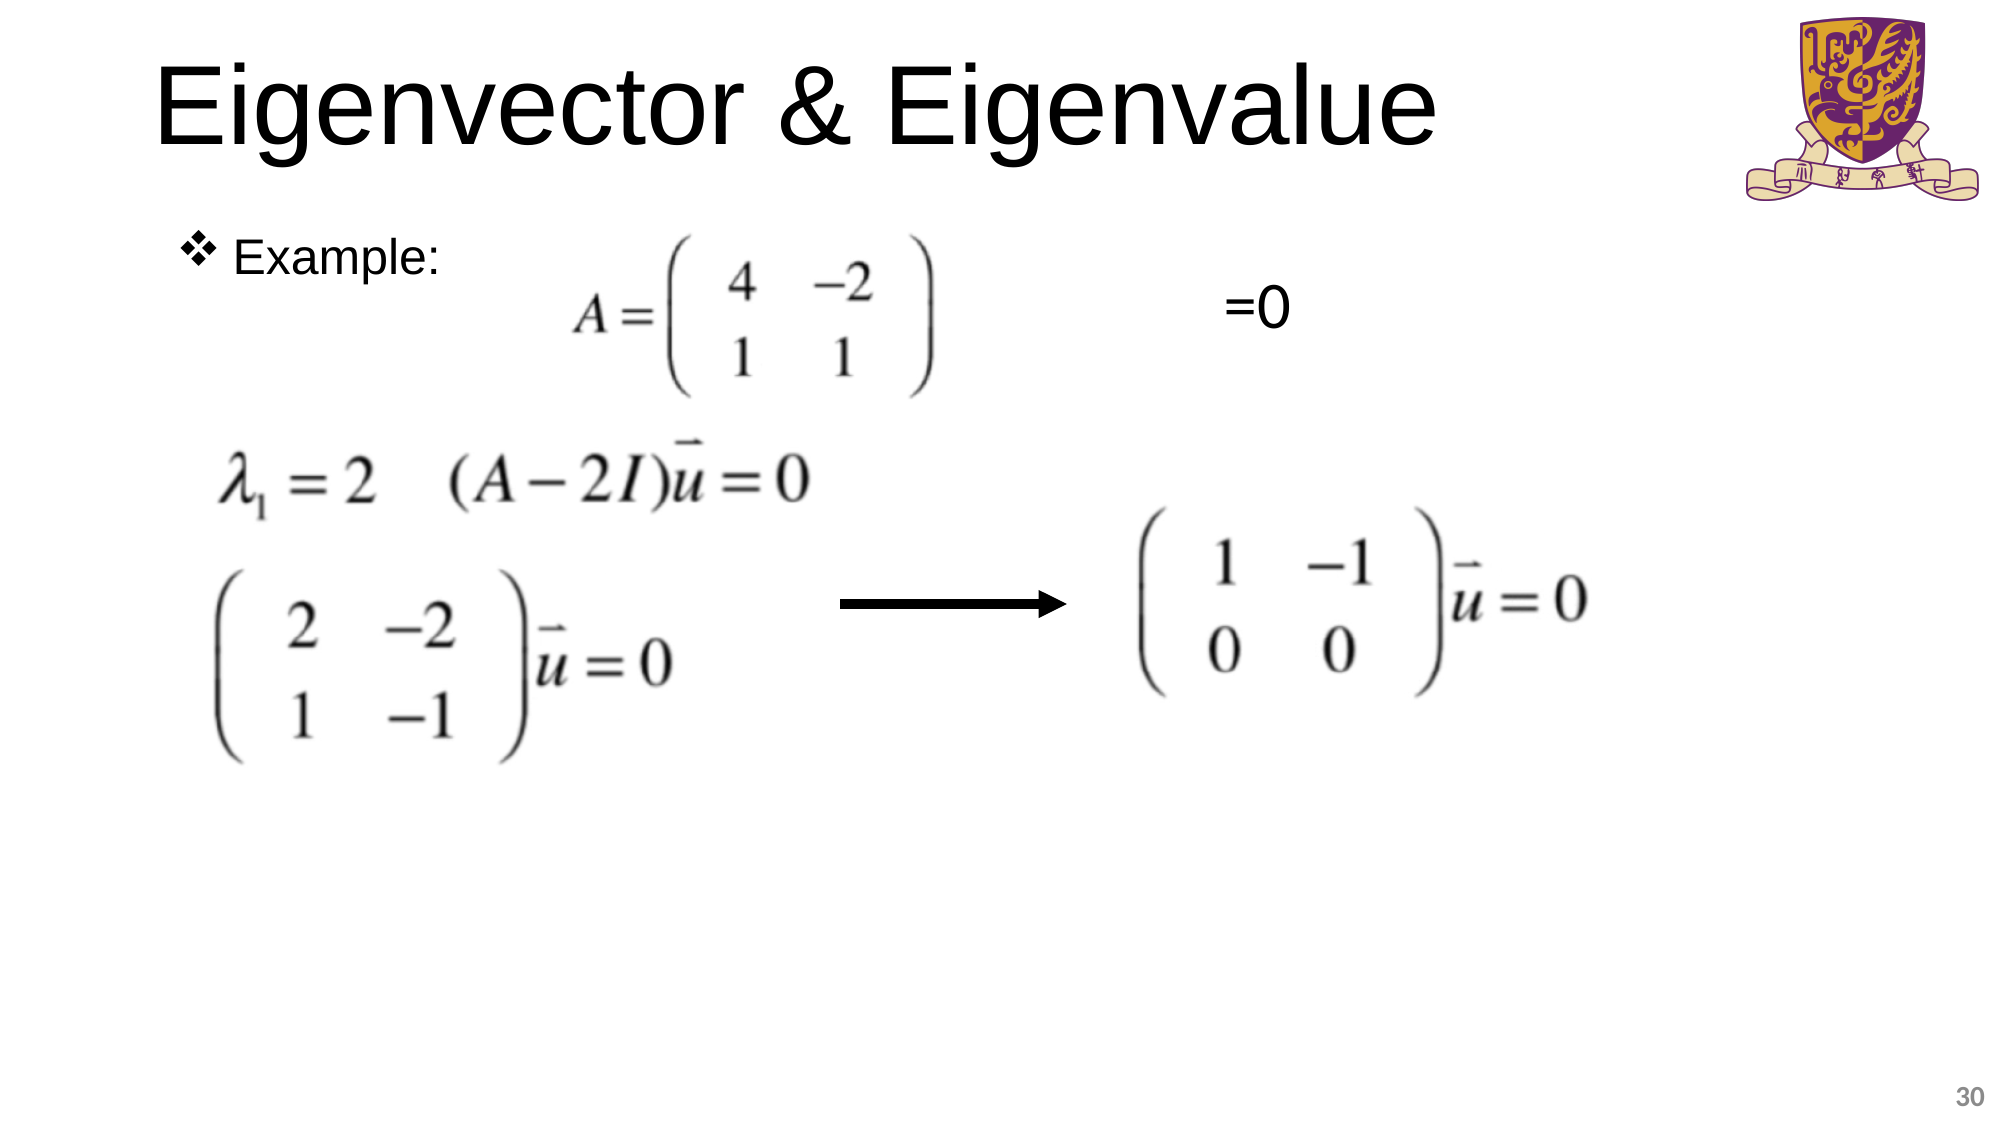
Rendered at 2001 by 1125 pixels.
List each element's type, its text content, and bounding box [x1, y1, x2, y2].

title Eigenvector & Eigenvalue [137, 0, 1863, 218]
slide_number 30 [1550, 1065, 2000, 1125]
picture [570, 217, 941, 409]
picture [1129, 503, 1592, 705]
picture [1863, 17, 1979, 201]
text_box Example: [161, 217, 1132, 433]
picture [189, 436, 822, 772]
